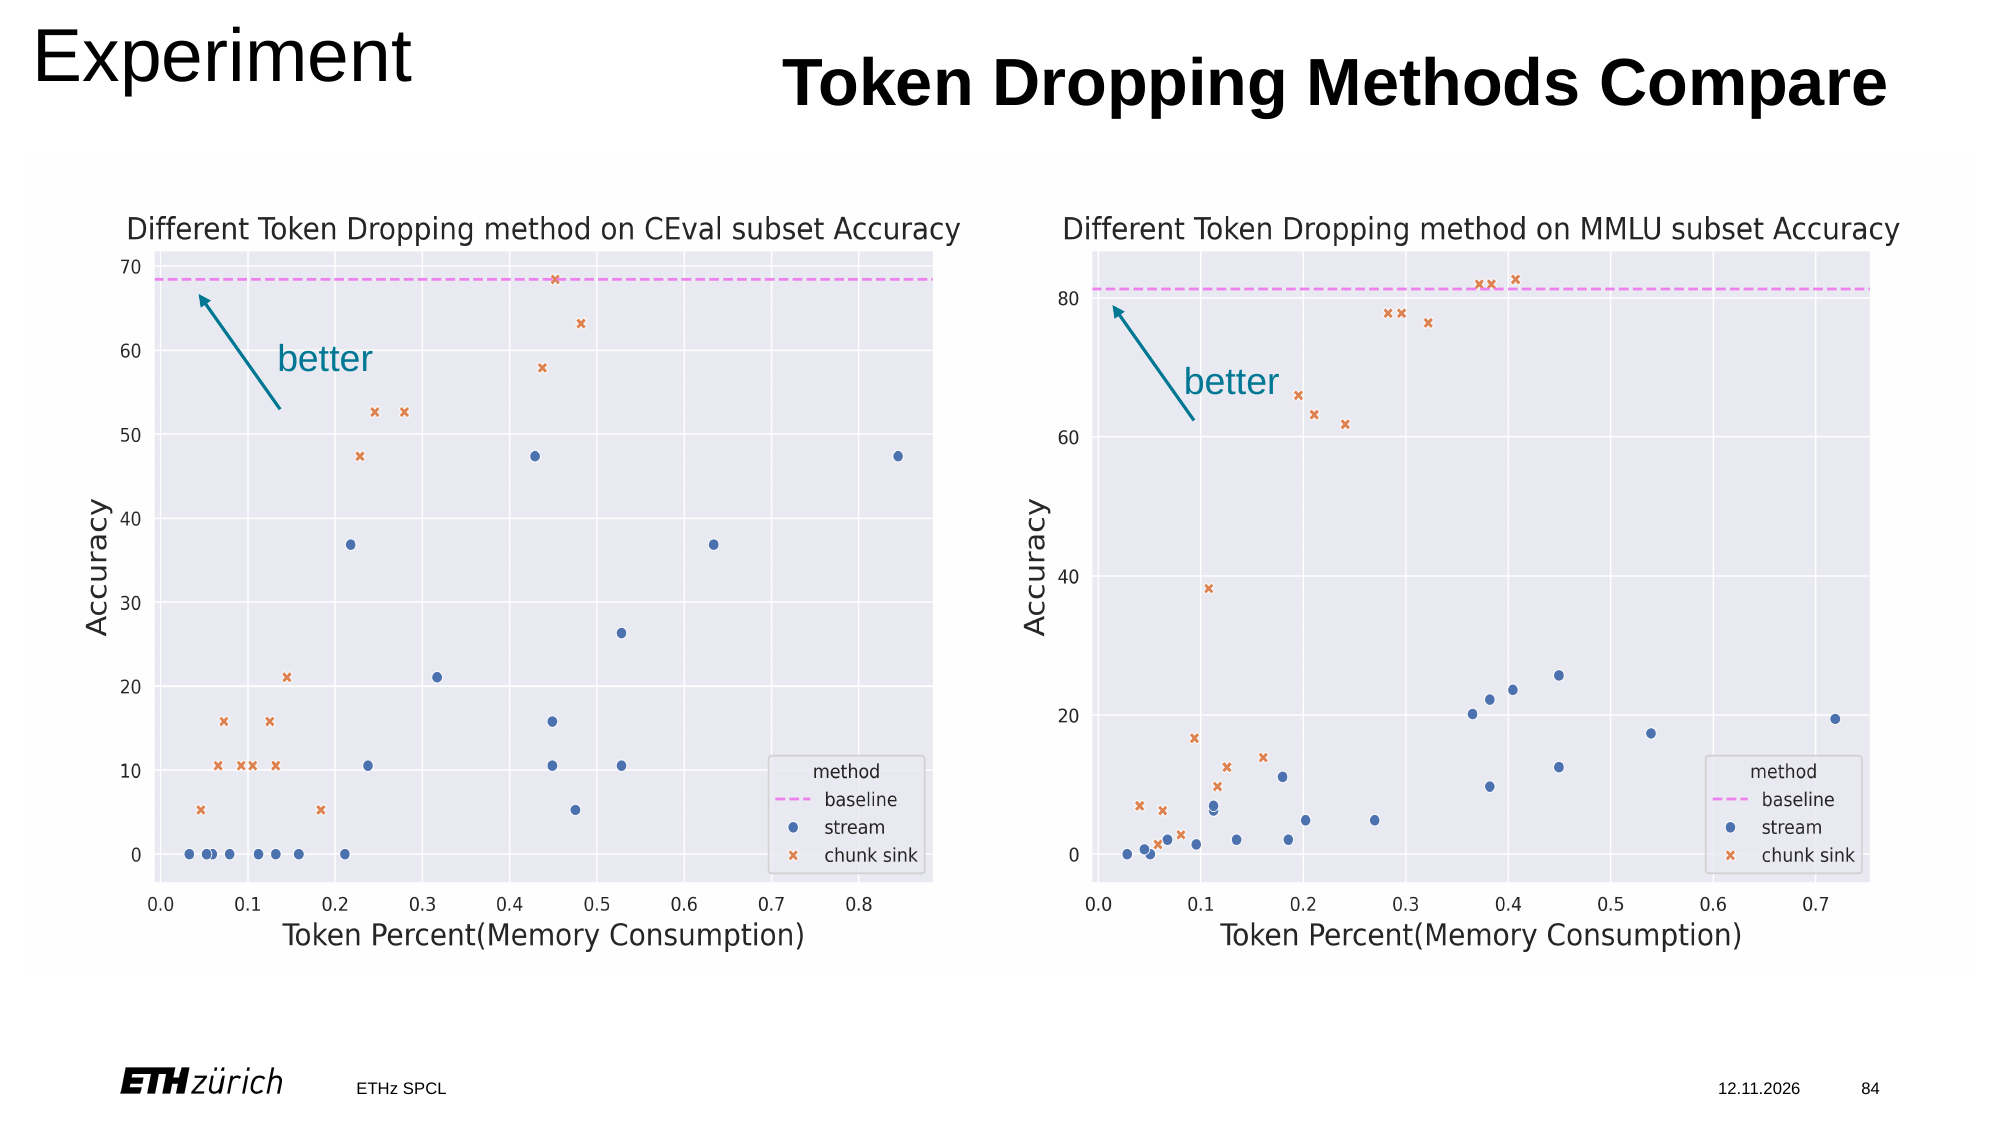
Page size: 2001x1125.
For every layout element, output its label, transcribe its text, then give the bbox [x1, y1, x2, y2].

slide_number 84 [1827, 1069, 1880, 1106]
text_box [28, 152, 1971, 973]
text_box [198, 294, 281, 410]
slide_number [1718, 1069, 1819, 1106]
text_box Experiment [18, 0, 1113, 104]
picture [120, 1067, 282, 1094]
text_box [1112, 305, 1194, 421]
footer ETHz SPCL [356, 1069, 1243, 1106]
text_box Token Dropping Methods Compare [767, 31, 1980, 127]
